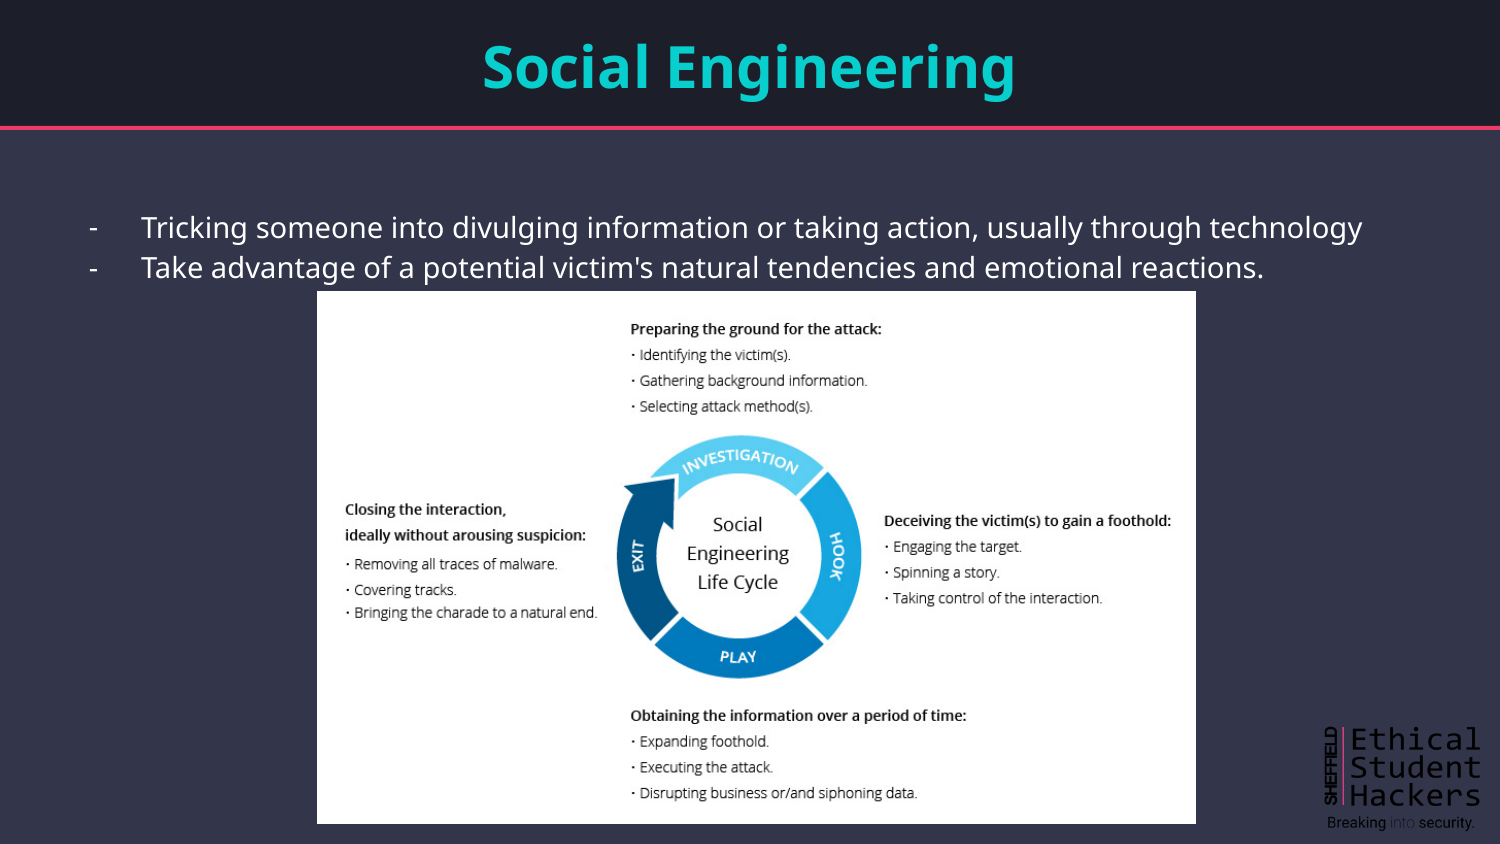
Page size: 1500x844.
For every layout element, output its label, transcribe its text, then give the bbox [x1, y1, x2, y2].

title Social Engineering [141, 15, 1359, 111]
picture [1307, 709, 1500, 844]
list Tricking someone into divulging information or taking action, usually through technology Take advantage of a potential victim's natural tendencies and emotional reactions. [51, 189, 1449, 750]
picture [317, 291, 1196, 824]
